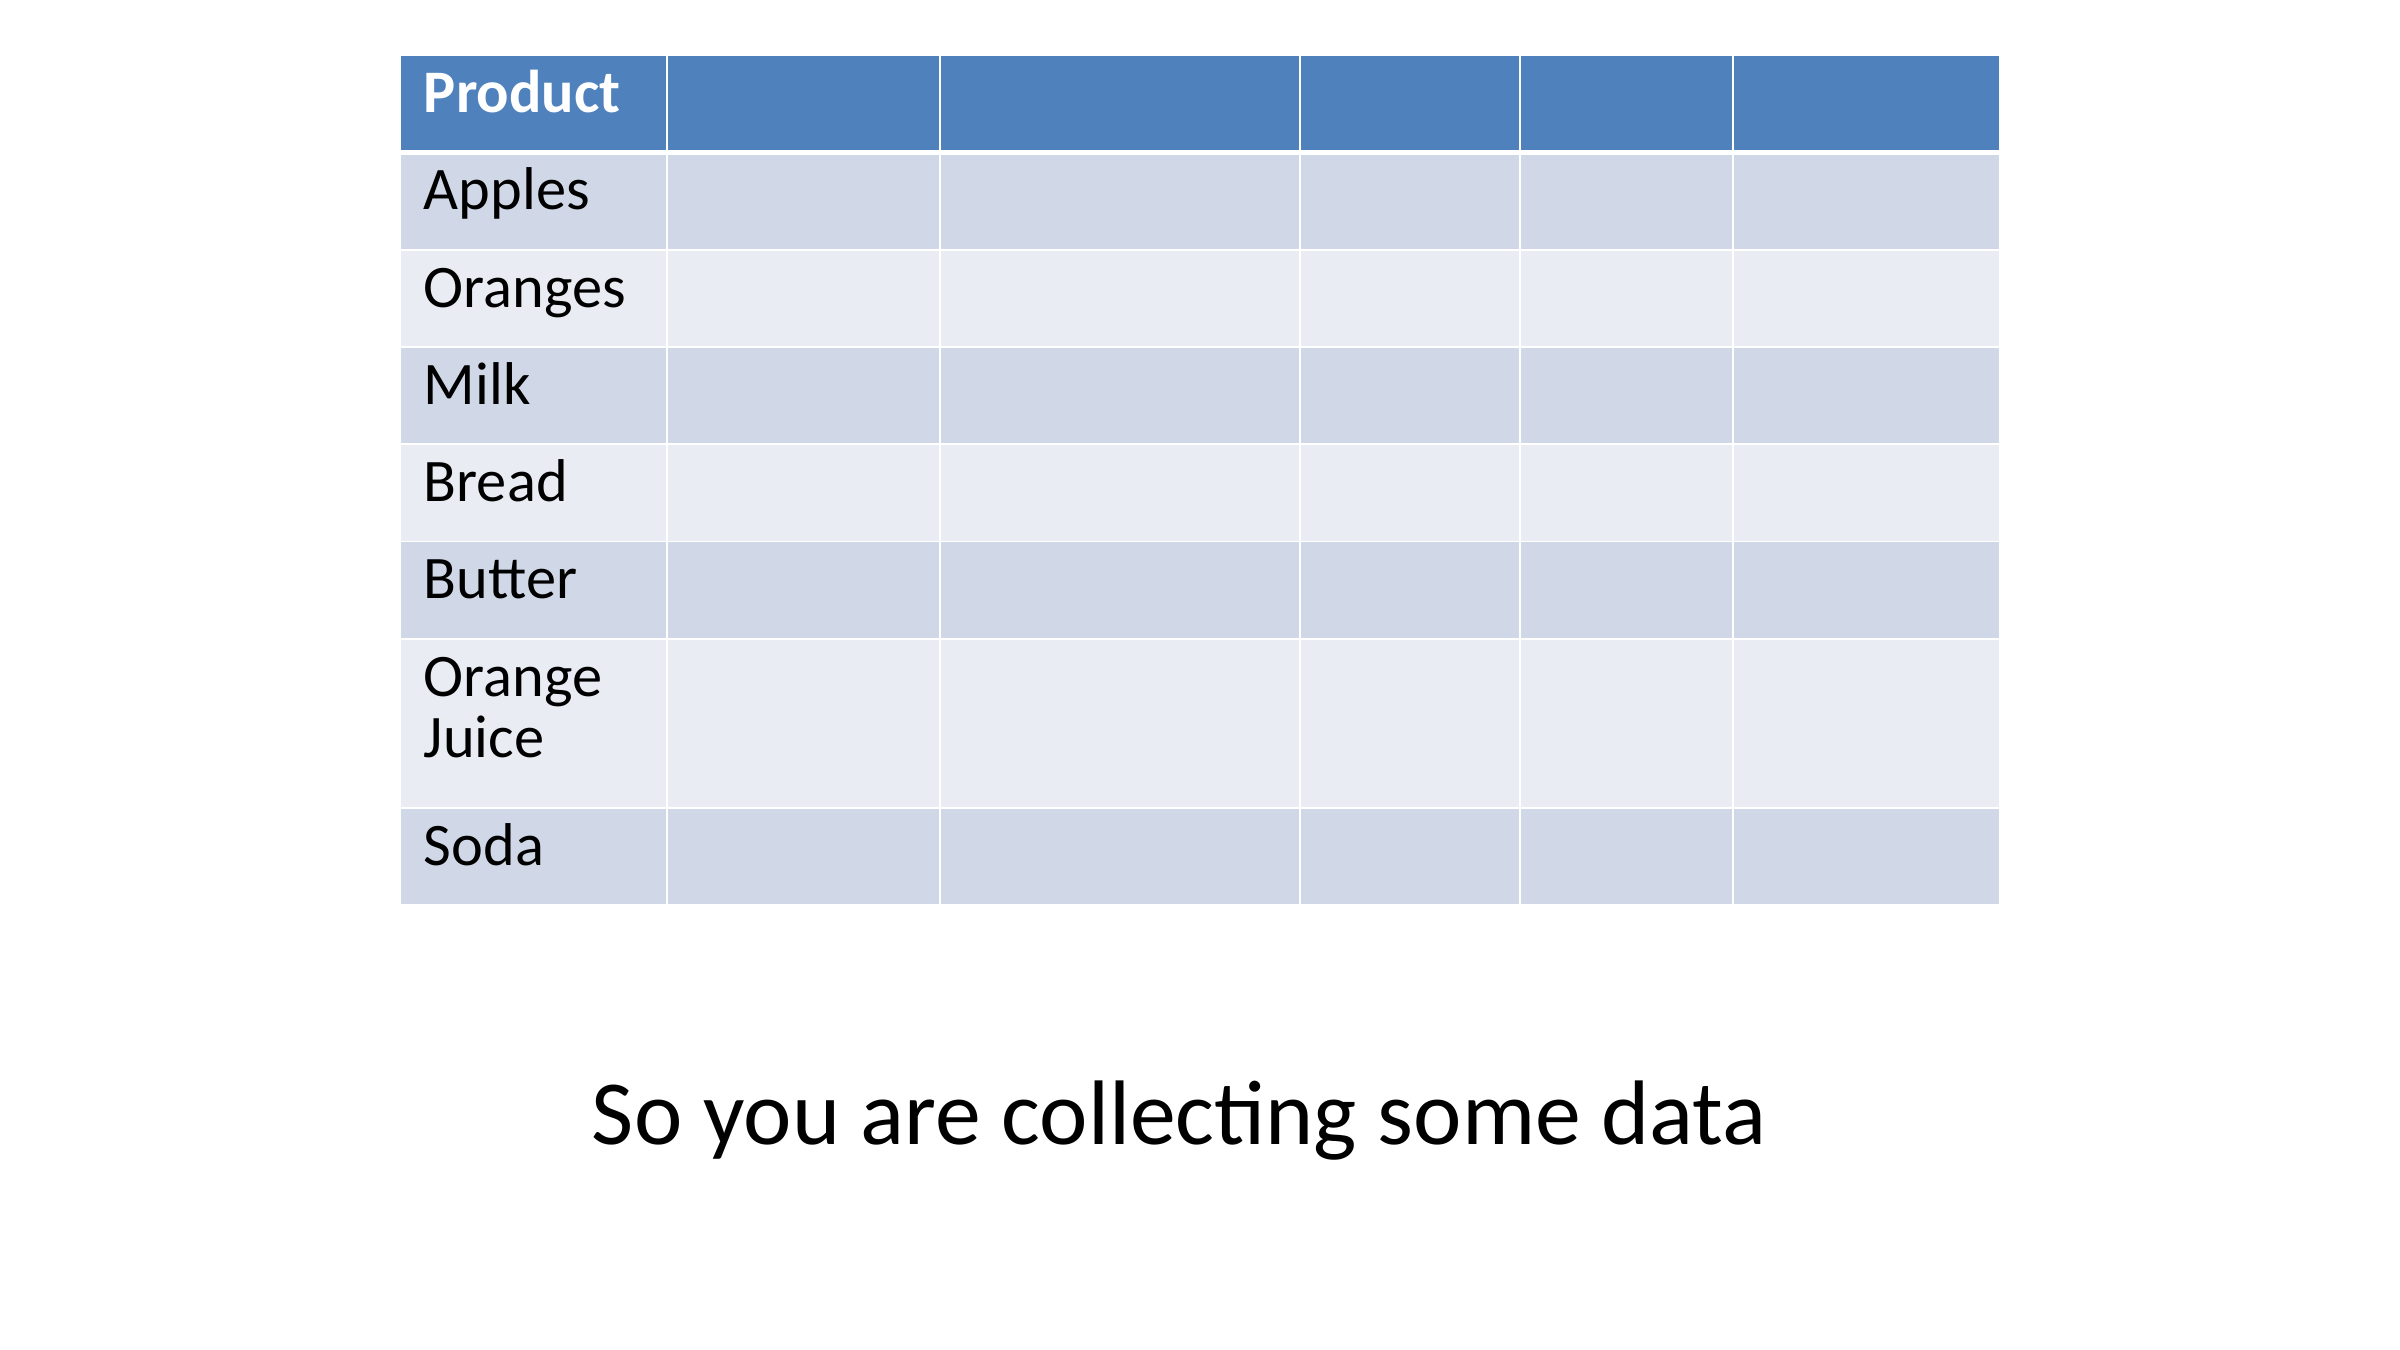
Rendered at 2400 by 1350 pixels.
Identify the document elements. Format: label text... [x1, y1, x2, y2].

table_cell [1734, 251, 1999, 346]
table_cell [1521, 542, 1732, 638]
table_cell [1301, 155, 1519, 249]
table_cell [1521, 640, 1732, 807]
table_cell Soda [401, 809, 666, 904]
table_cell [1301, 809, 1519, 904]
table_cell [1521, 445, 1732, 541]
table_header [941, 56, 1299, 150]
table_header Product [401, 56, 666, 150]
table_cell [668, 348, 939, 443]
table_cell Bread [401, 445, 666, 541]
table_cell [668, 640, 939, 807]
table_cell [941, 809, 1299, 904]
table_cell [1521, 809, 1732, 904]
table_cell [941, 155, 1299, 249]
table_cell [941, 542, 1299, 638]
table_cell [1301, 640, 1519, 807]
table_cell Butter [401, 542, 666, 638]
table_cell [1734, 348, 1999, 443]
table_header [1301, 56, 1519, 150]
table_header [668, 56, 939, 150]
table_cell [941, 251, 1299, 346]
table_cell Oranges [401, 251, 666, 346]
table_cell [1734, 640, 1999, 807]
table_cell [668, 155, 939, 249]
table_cell [941, 640, 1299, 807]
table_cell [1734, 445, 1999, 541]
table_cell [668, 251, 939, 346]
table_cell [941, 445, 1299, 541]
table_header [1734, 56, 1999, 150]
text_box So you are collecting some data [99, 994, 2260, 1220]
table_cell [1301, 251, 1519, 346]
table_cell [1521, 251, 1732, 346]
table_header [1521, 56, 1732, 150]
table_cell [668, 542, 939, 638]
table_cell [1301, 348, 1519, 443]
table_cell [1521, 348, 1732, 443]
table_cell Milk [401, 348, 666, 443]
table_cell [668, 445, 939, 541]
table_cell [941, 348, 1299, 443]
table_cell [1521, 155, 1732, 249]
table_cell [1734, 809, 1999, 904]
table_cell [1734, 542, 1999, 638]
table_cell Orange Juice [401, 640, 666, 807]
table_cell [1301, 445, 1519, 541]
table_cell [668, 809, 939, 904]
table_cell [1734, 155, 1999, 249]
table_cell [1301, 542, 1519, 638]
table_cell Apples [401, 155, 666, 249]
